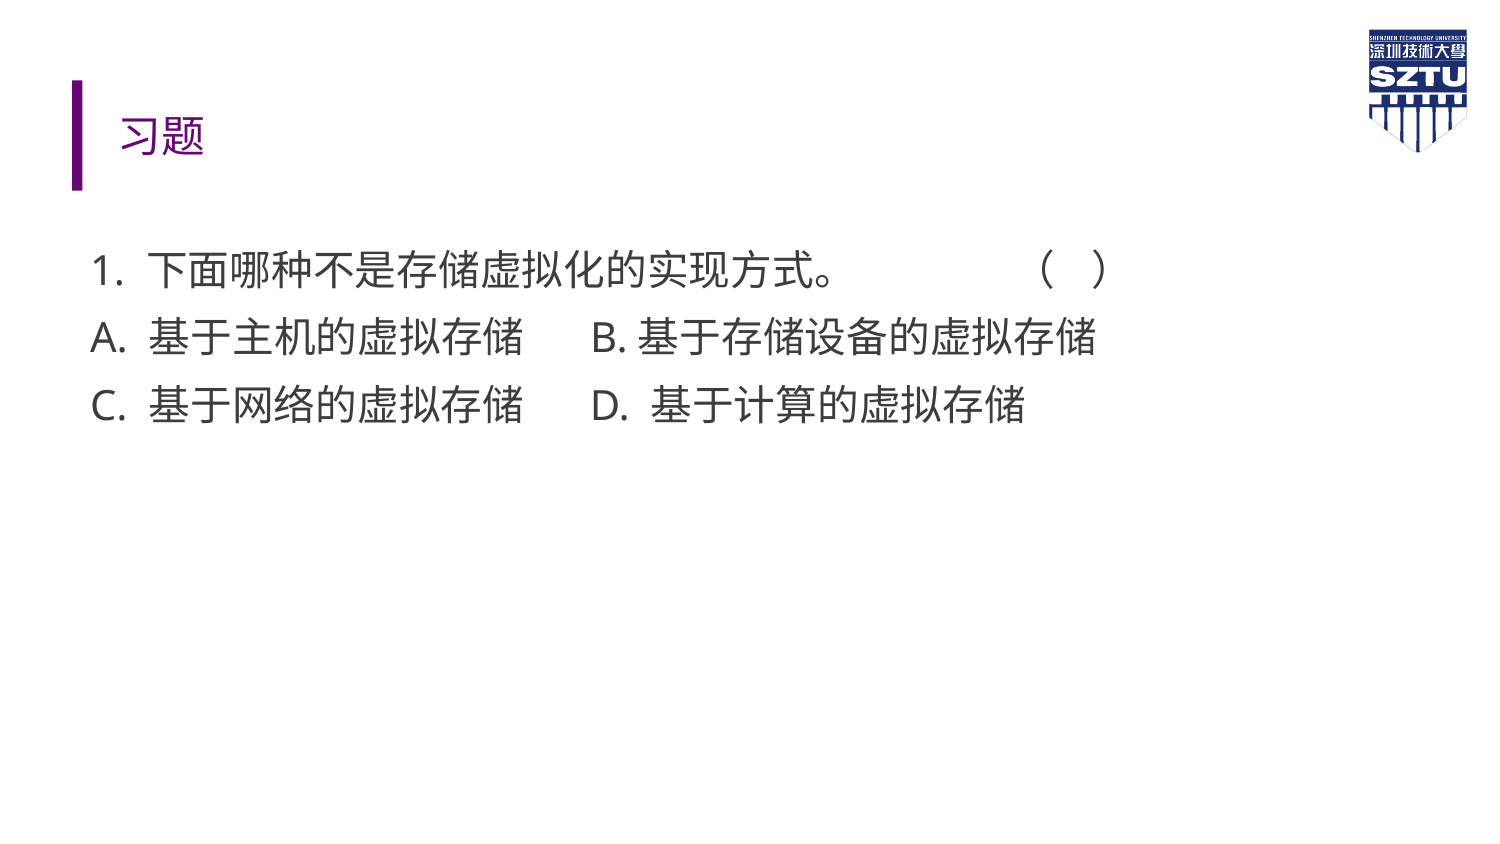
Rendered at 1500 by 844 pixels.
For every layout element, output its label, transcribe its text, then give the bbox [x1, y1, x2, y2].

picture [1352, 25, 1484, 157]
title 习题 [102, 72, 1398, 198]
list 1. 下面哪种不是存储虚拟化的实现方式。 （ ） A. 基于主机的虚拟存储 B.基于存储设备的虚拟存储 C. 基于网络的虚拟存储 D. 基于计算的虚拟存储 [75, 235, 1455, 793]
